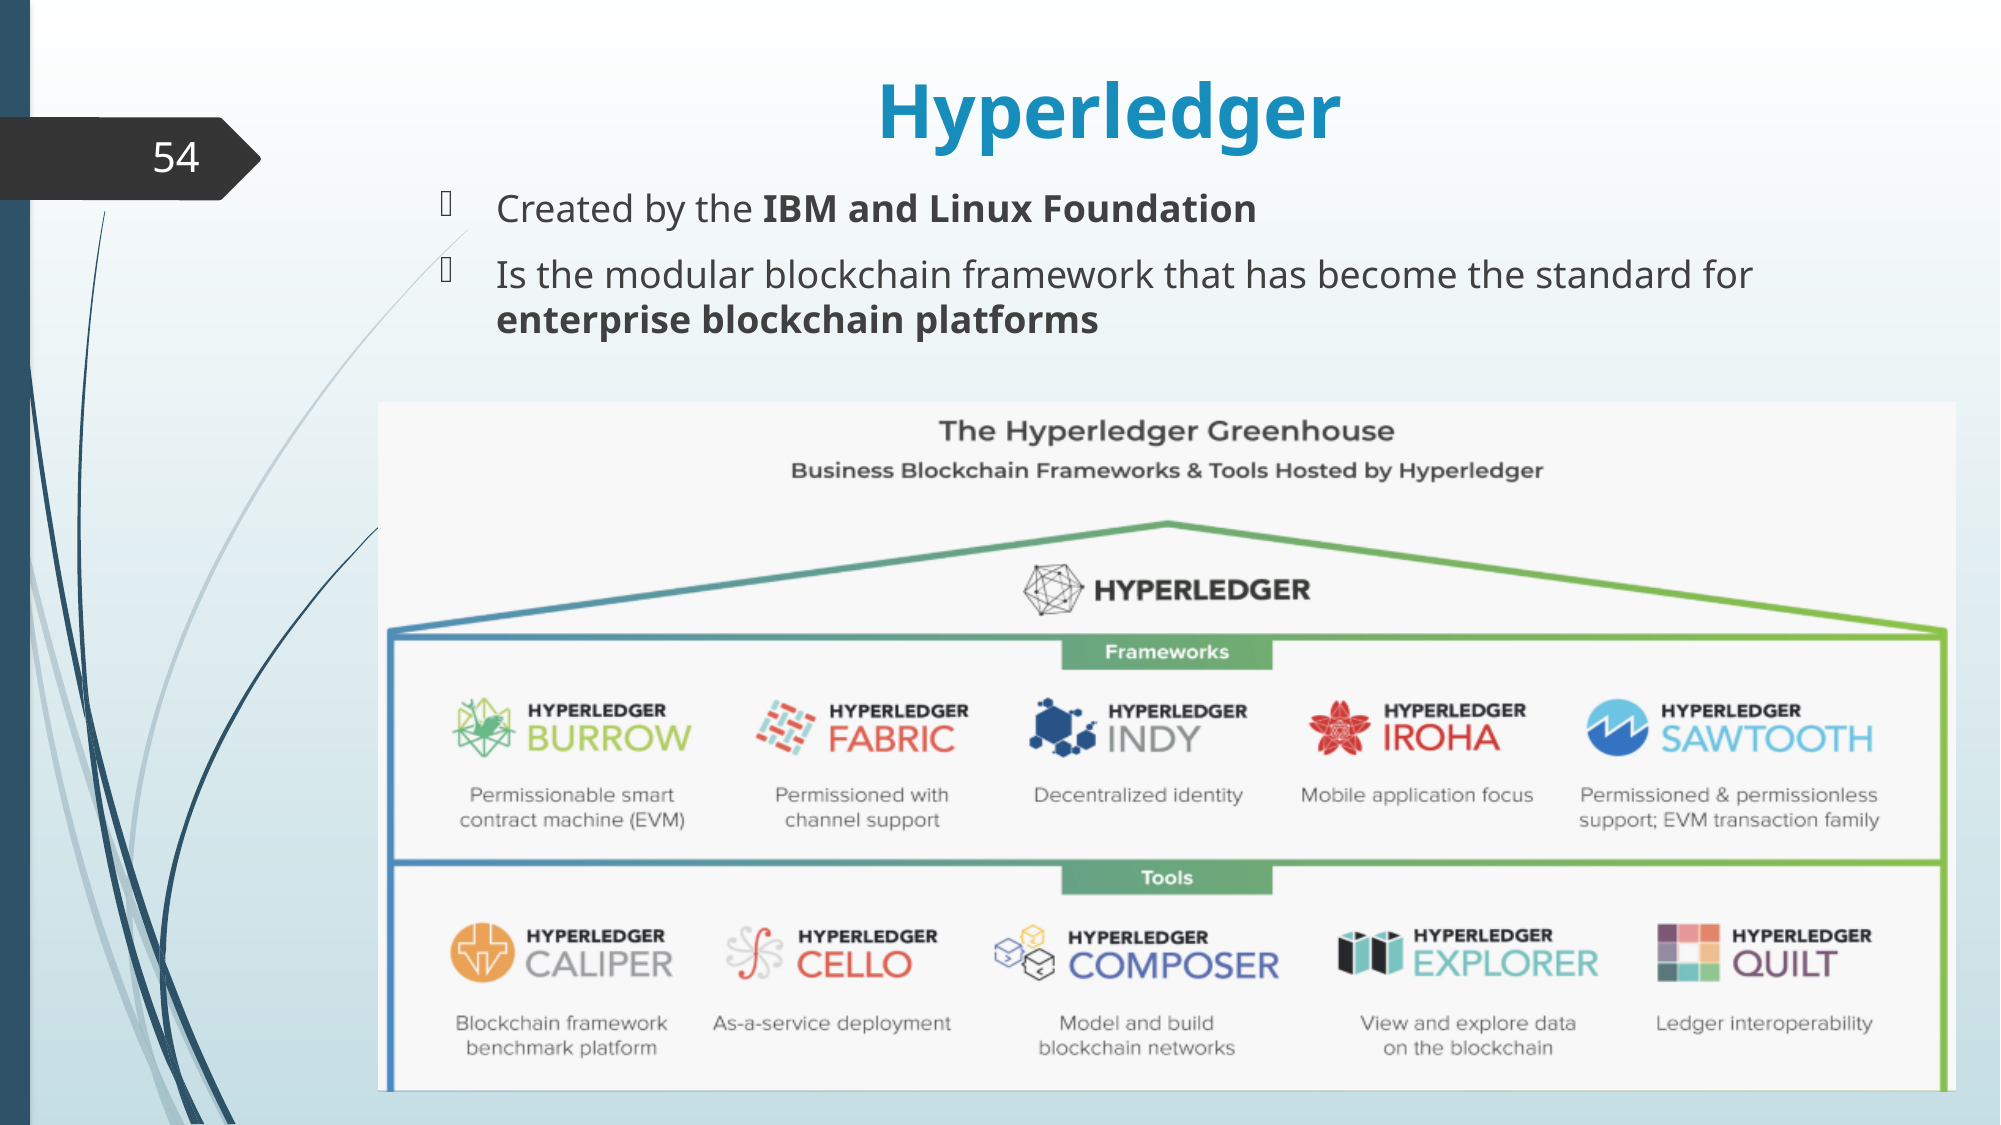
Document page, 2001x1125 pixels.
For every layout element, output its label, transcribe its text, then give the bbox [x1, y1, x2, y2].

list Created by the IBM and Linux Foundation Is the modular blockchain framework that has become the standard for enterprise blockchain platforms [424, 177, 1888, 401]
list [378, 401, 1957, 1092]
title Hyperledger [378, 55, 1841, 178]
slide_number 54 [87, 129, 216, 190]
